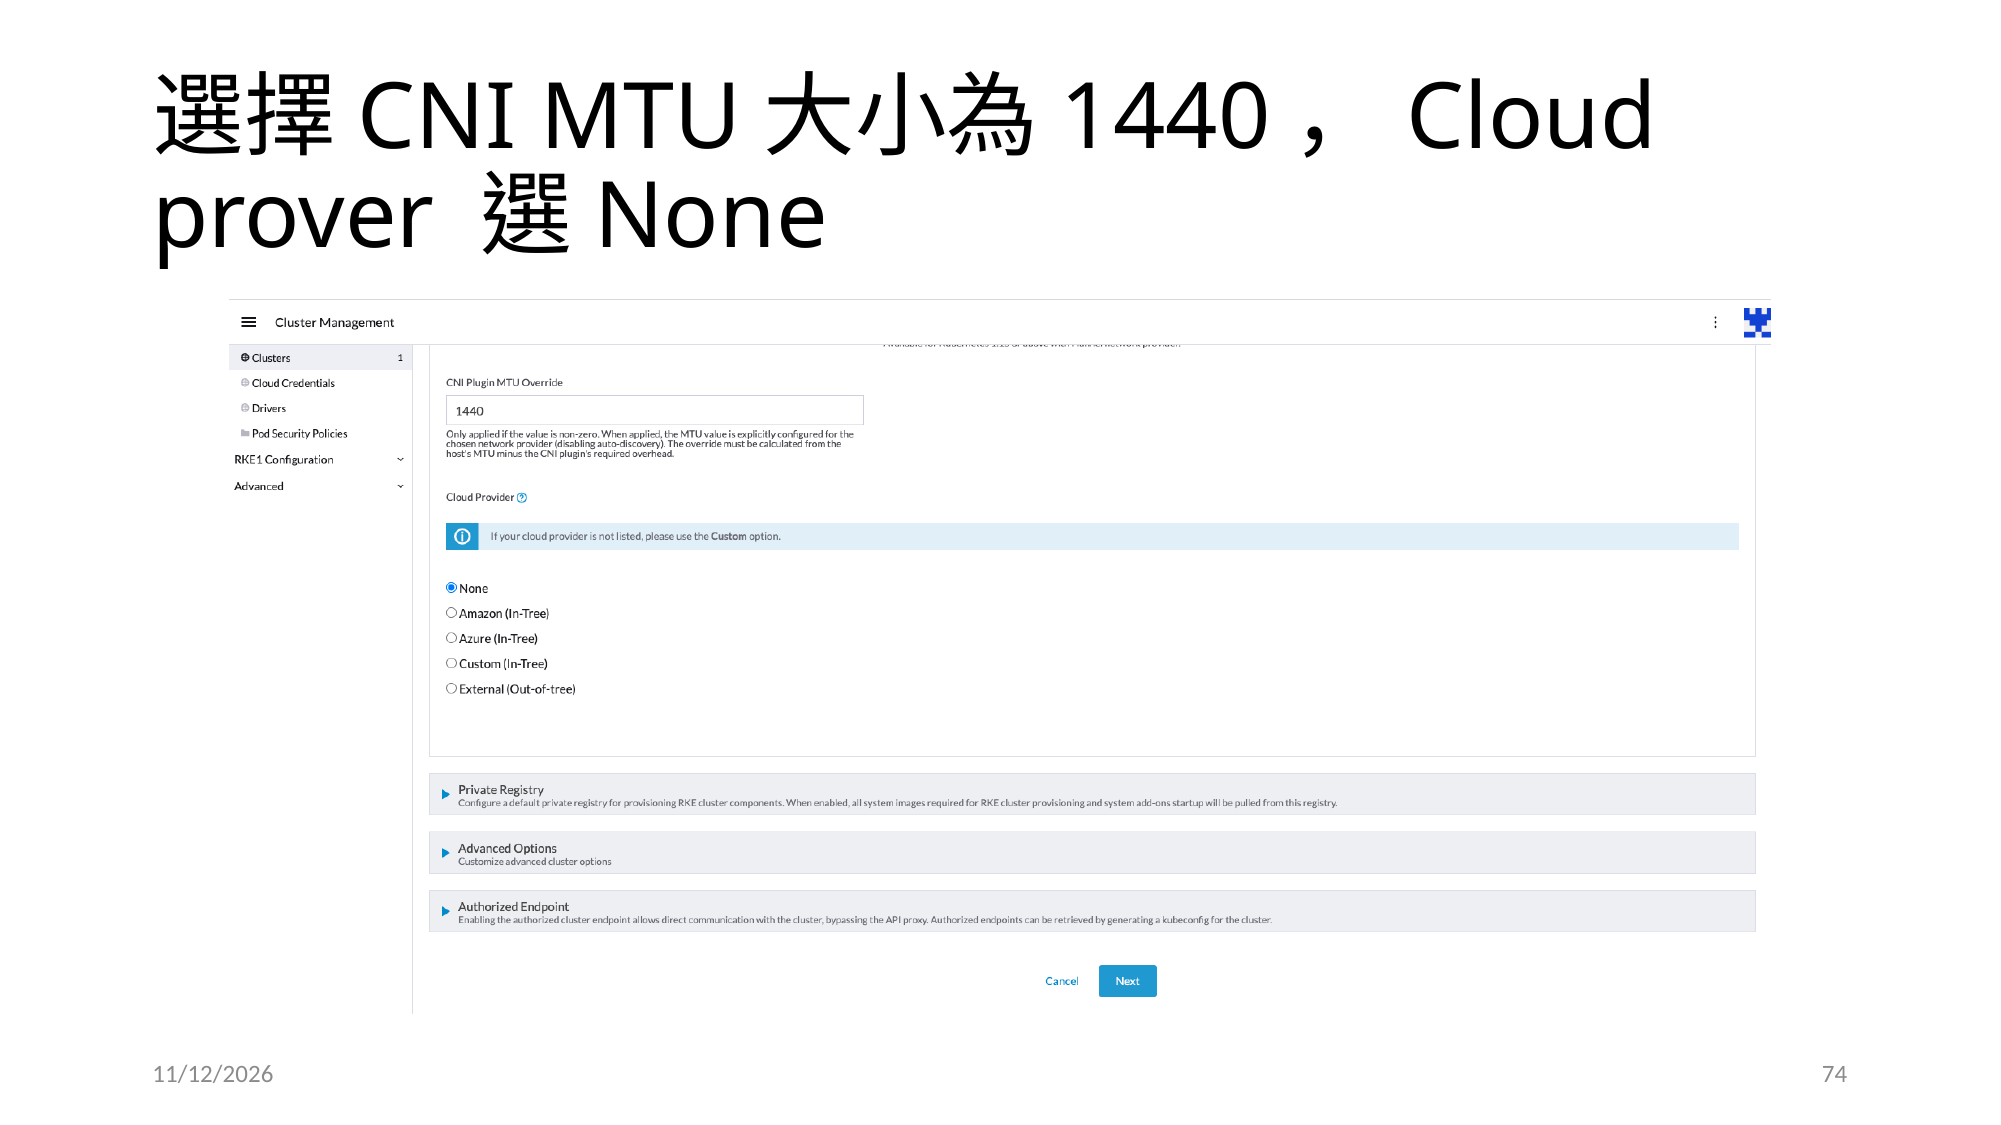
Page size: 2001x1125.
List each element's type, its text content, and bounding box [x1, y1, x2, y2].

slide_number 74 [1412, 1042, 1863, 1103]
title 選擇CNI MTU大小為1440，Cloud prover 選None [137, 59, 1863, 278]
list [229, 299, 1771, 1014]
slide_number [137, 1042, 588, 1103]
